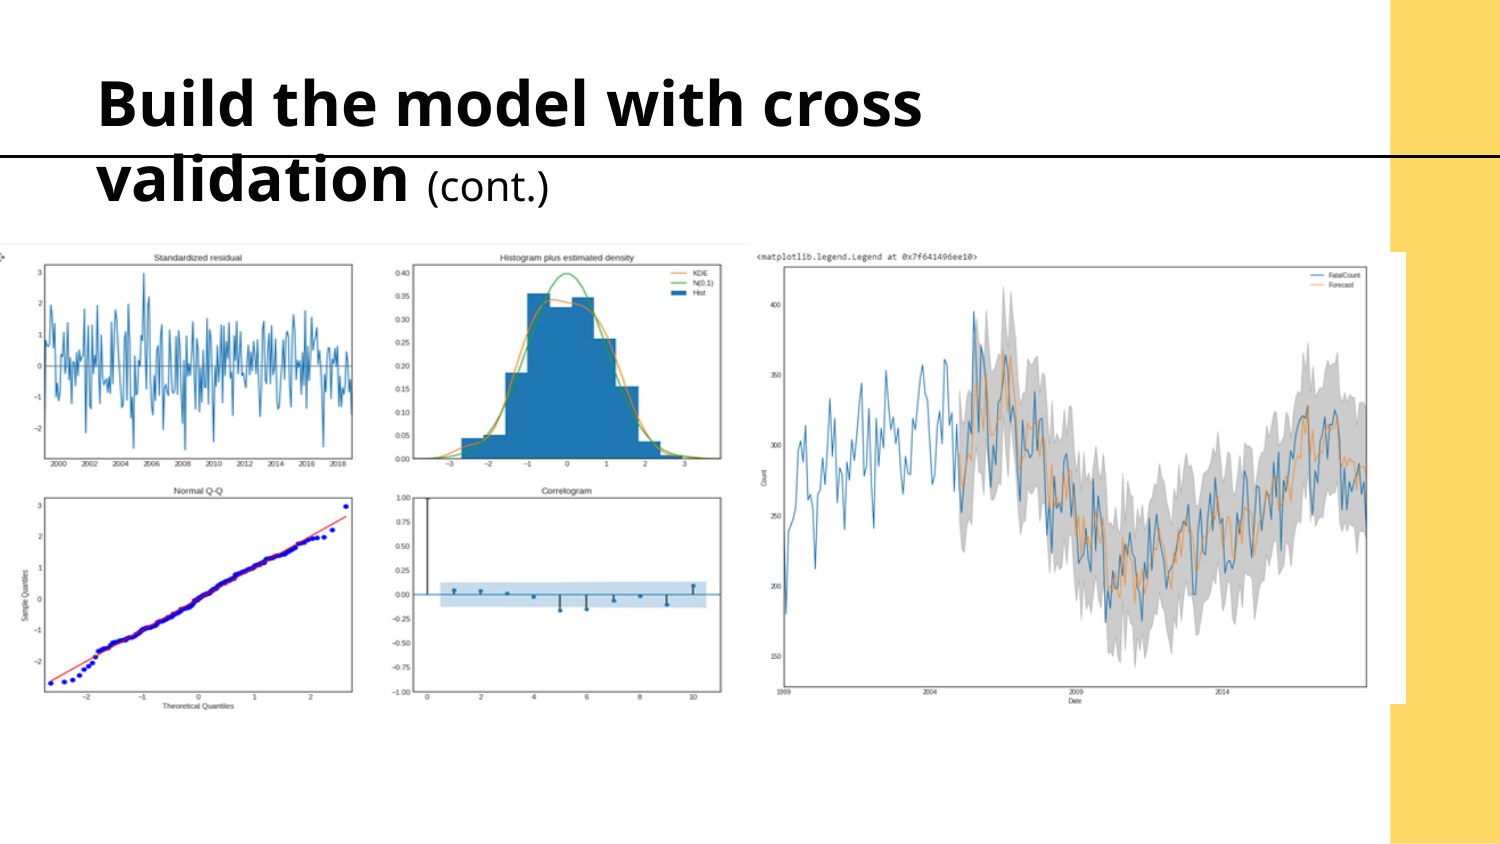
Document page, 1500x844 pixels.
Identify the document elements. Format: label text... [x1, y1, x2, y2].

text_box Build the model with cross validation (cont.) [81, 49, 1116, 163]
picture [0, 242, 1406, 725]
